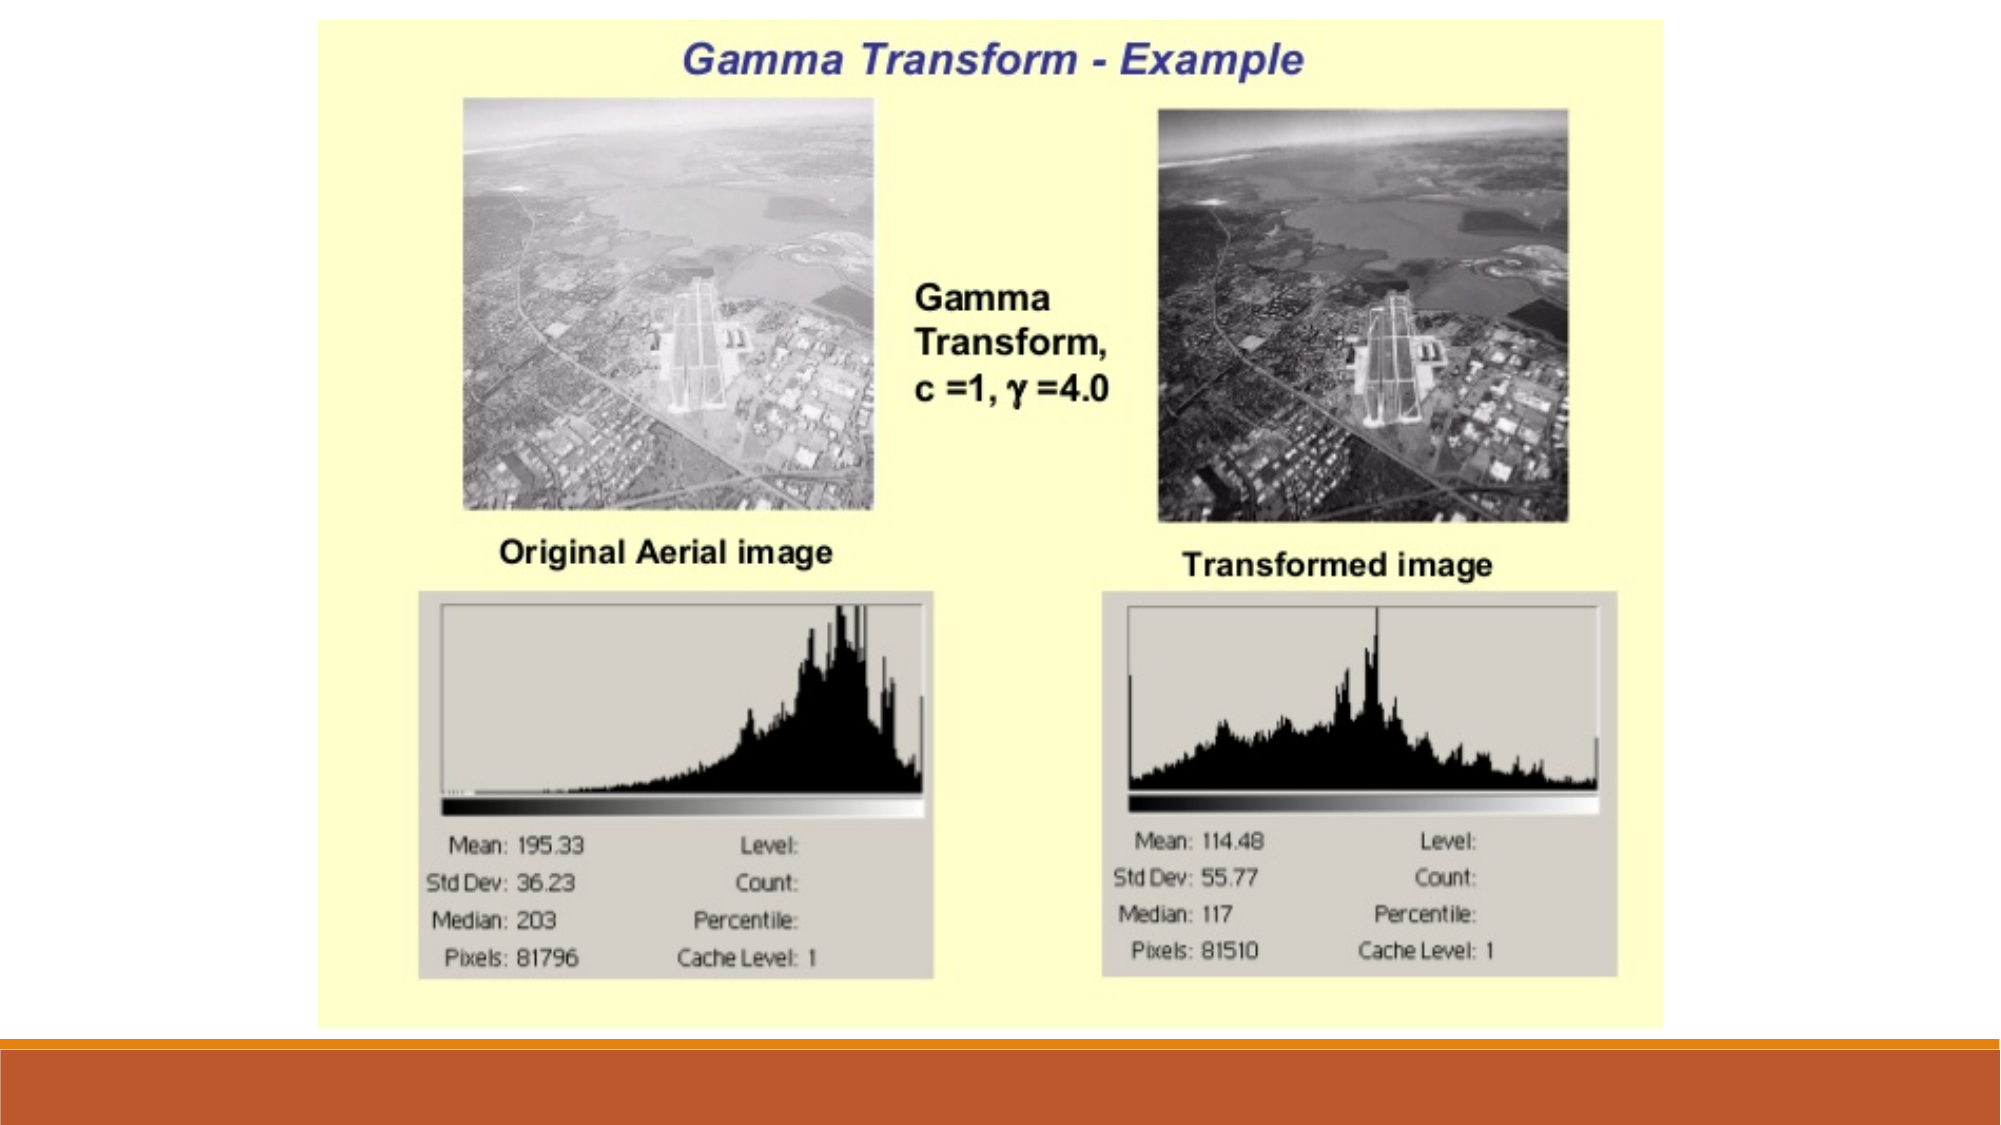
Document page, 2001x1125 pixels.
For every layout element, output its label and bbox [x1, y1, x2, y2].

picture [318, 19, 1664, 1030]
